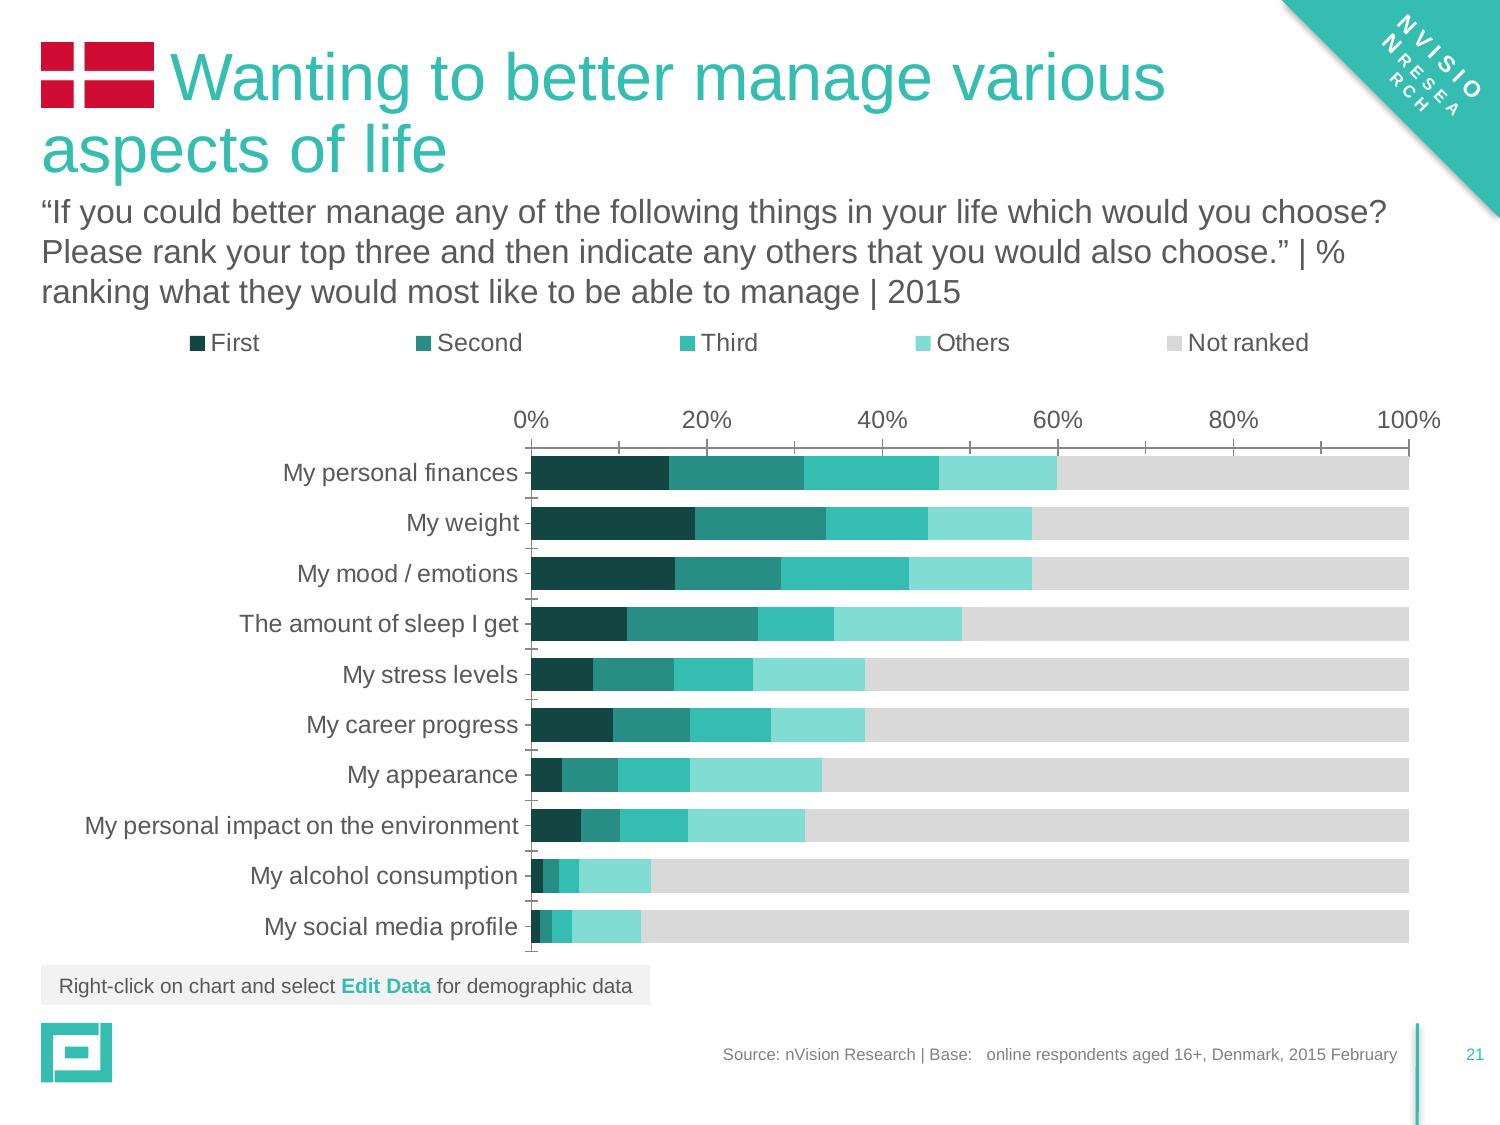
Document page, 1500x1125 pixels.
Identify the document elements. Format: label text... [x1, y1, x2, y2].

list Source: nVision Research | Base: online respondents aged 16+, Denmark, 2015 February [112, 1039, 1414, 1072]
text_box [1281, 0, 1500, 219]
title Wanting to better manage various aspects of life [151, 42, 1276, 116]
text_box Right-click on chart and select Edit Data for demographic data [41, 972, 651, 1005]
chart [40, 302, 1460, 965]
list “If you could better manage any of the following things in your life which would you choose? Please rank your top three and then indicate any others that you would also choose.” | % ranking what they would most like to be able to manage | 2015 [41, 190, 1459, 301]
picture [40, 42, 154, 108]
